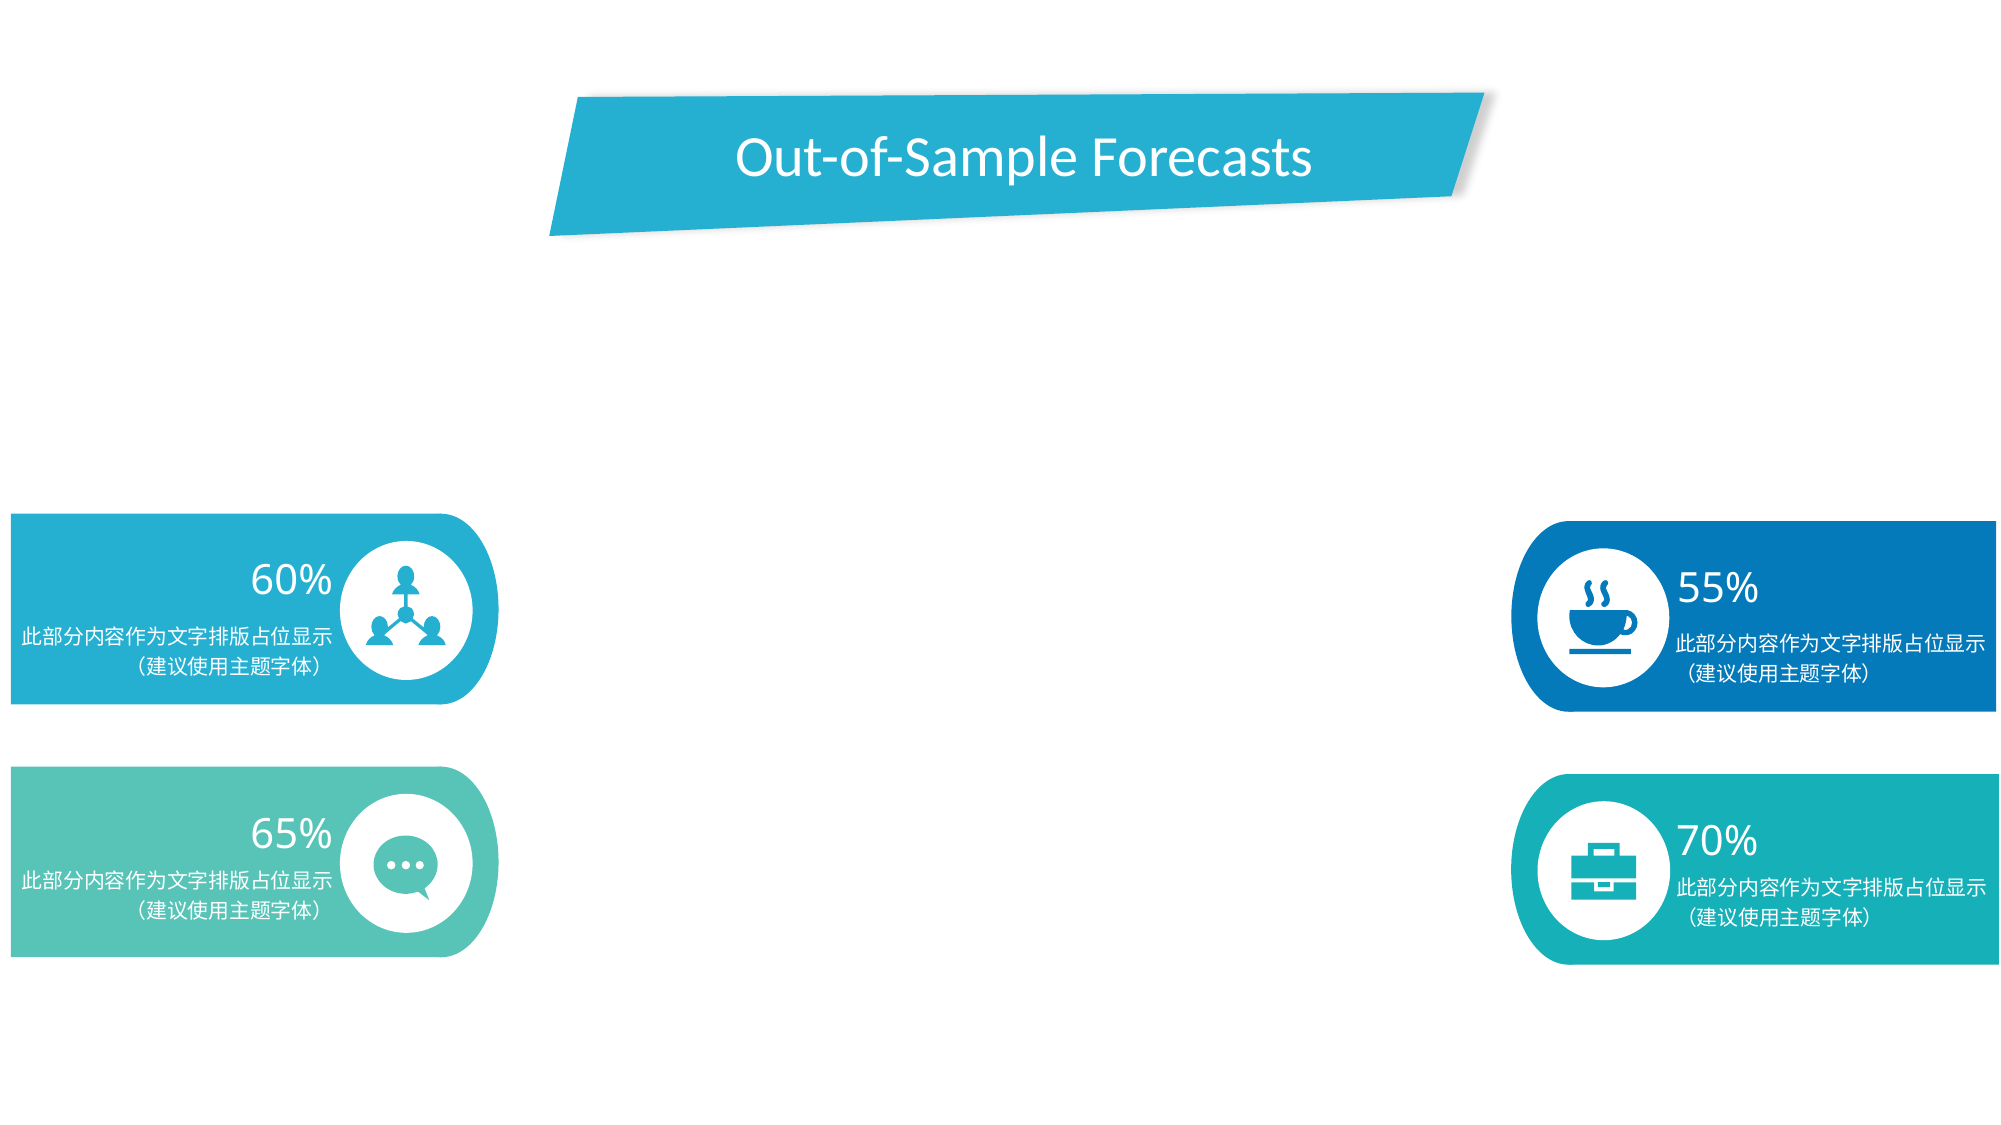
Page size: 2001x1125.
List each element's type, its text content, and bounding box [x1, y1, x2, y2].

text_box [1511, 774, 1999, 965]
text_box Out-of-Sample Forecasts [720, 110, 1329, 195]
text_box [1511, 521, 2000, 712]
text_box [10, 766, 499, 958]
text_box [10, 513, 499, 705]
